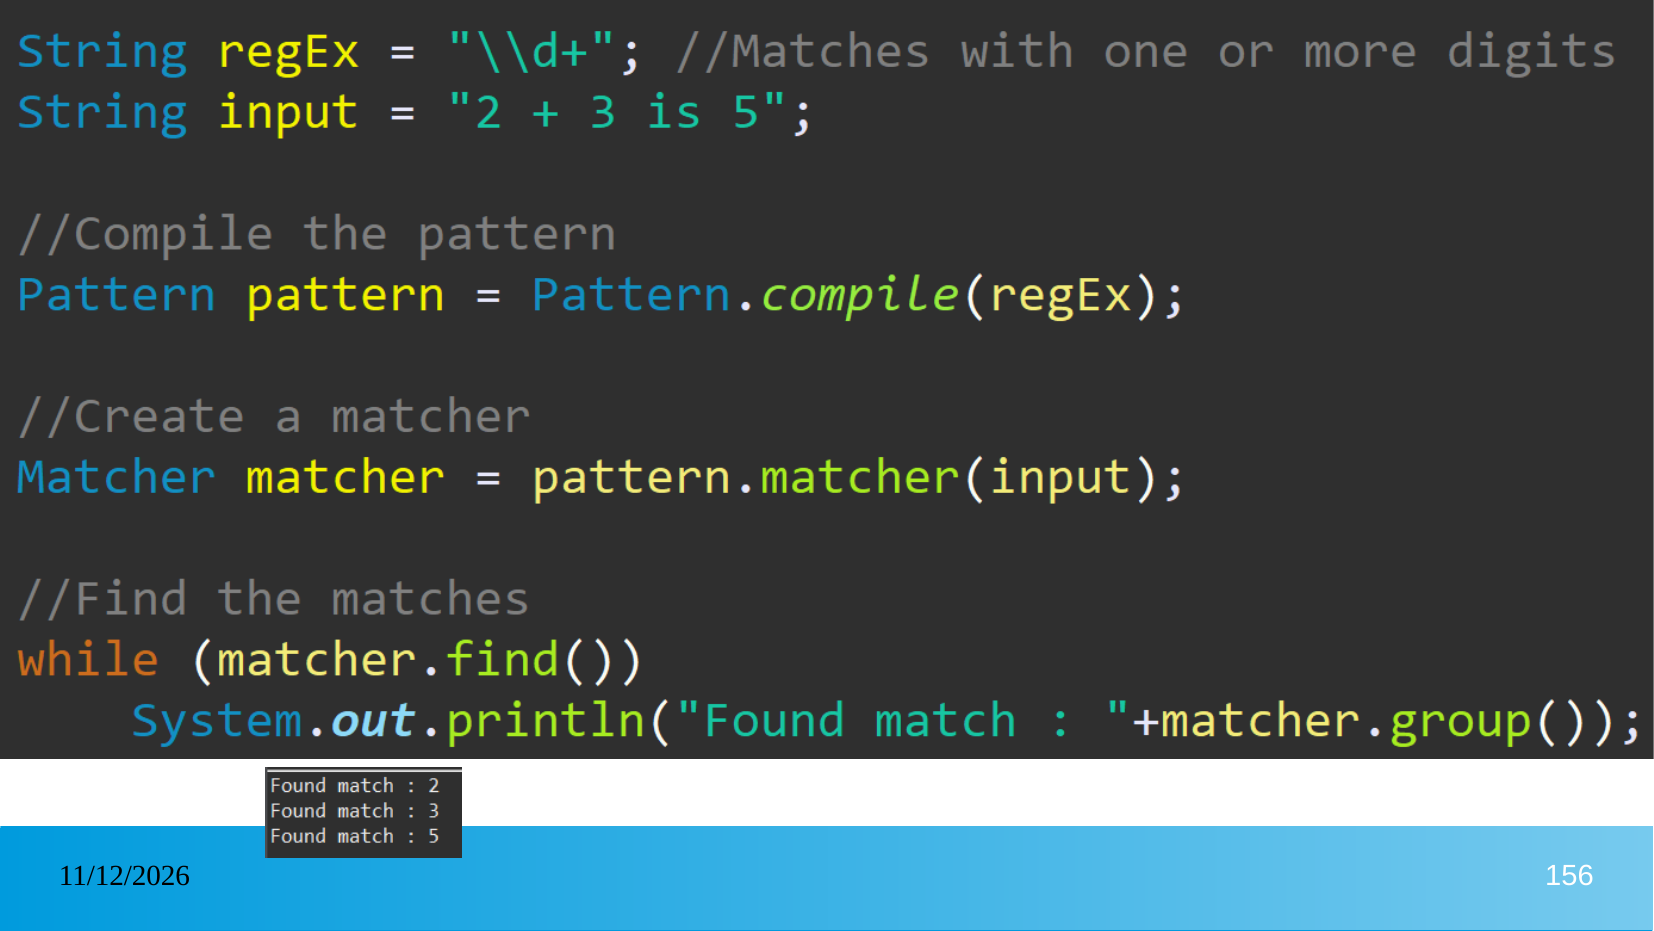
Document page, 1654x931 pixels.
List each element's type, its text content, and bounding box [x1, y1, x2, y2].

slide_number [59, 856, 443, 915]
slide_number 156 [1210, 856, 1594, 915]
picture [0, 0, 1654, 760]
picture [264, 767, 463, 858]
